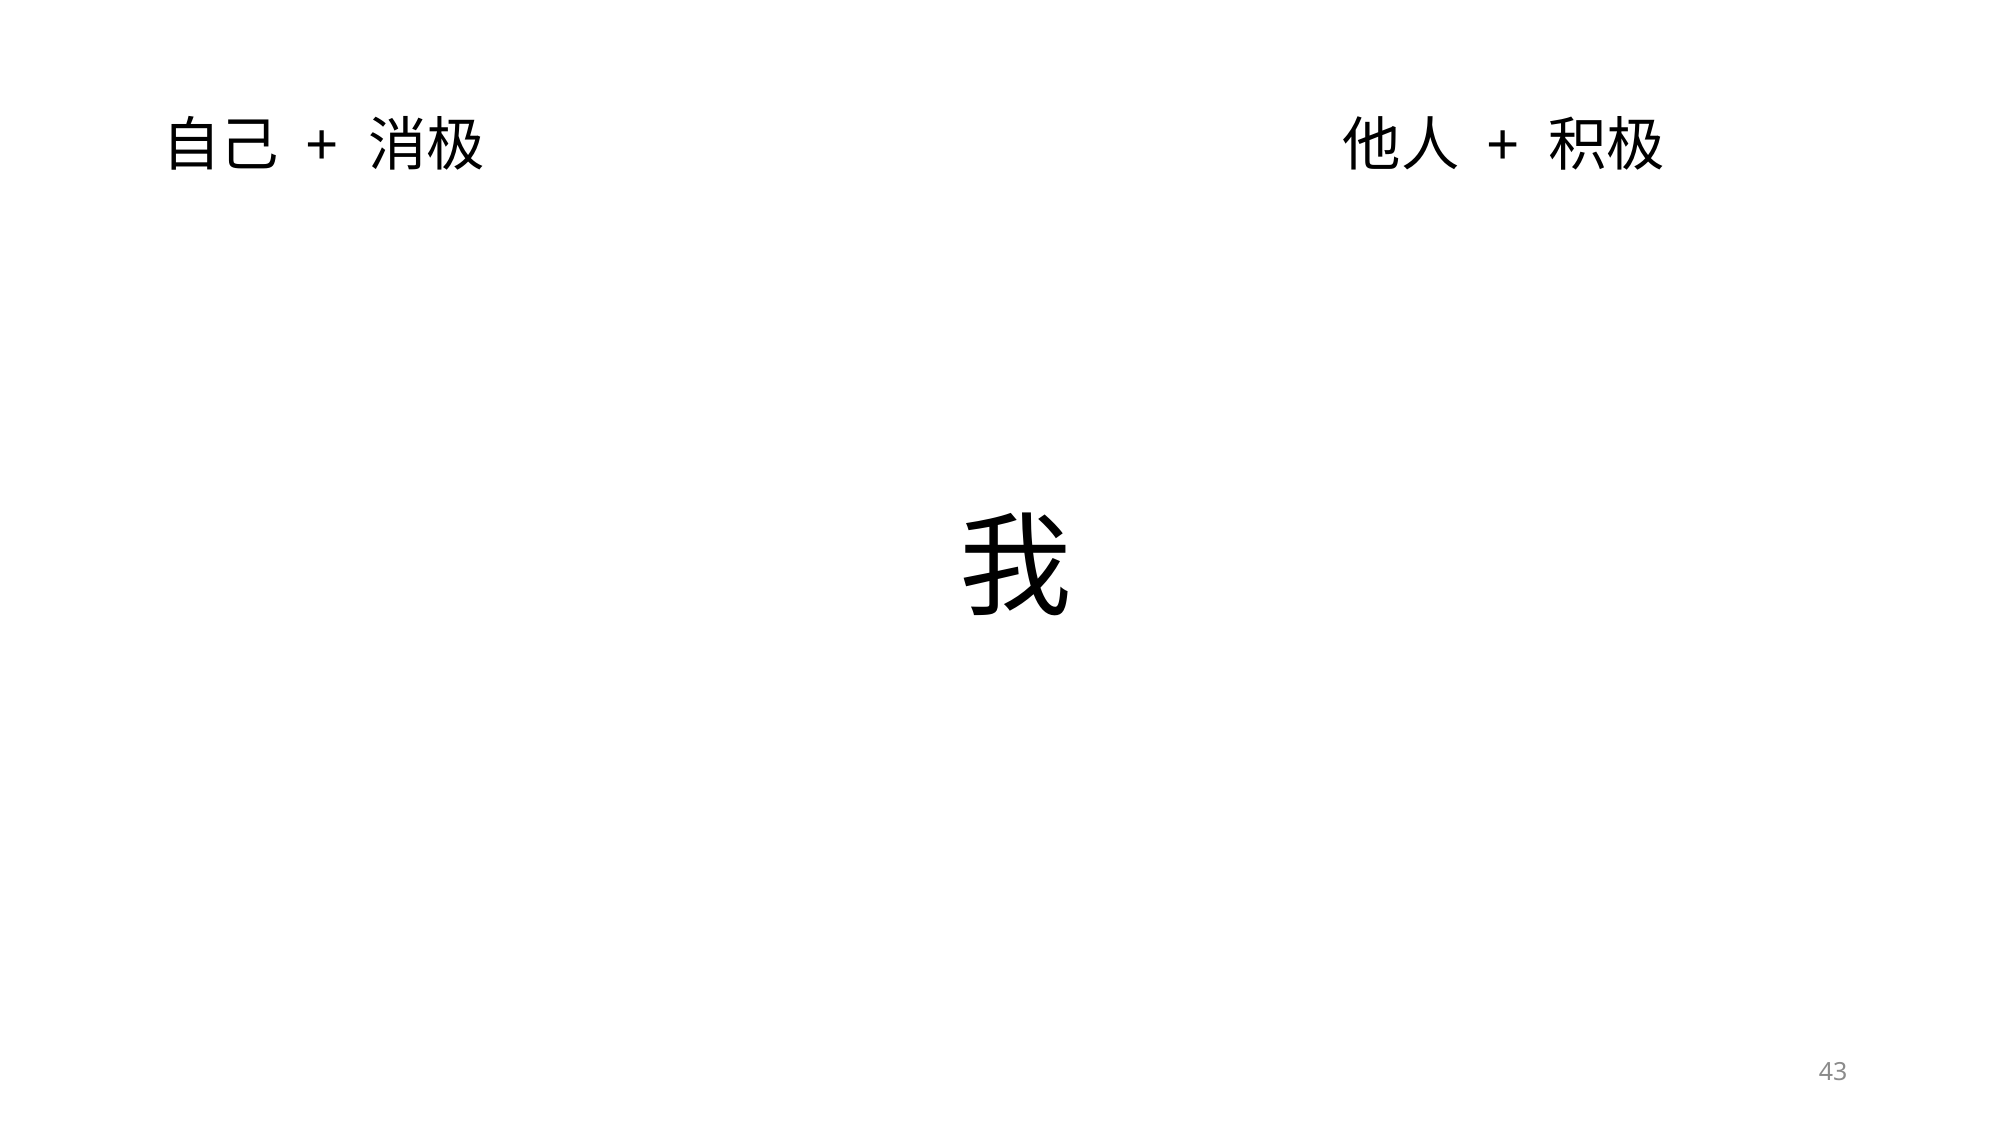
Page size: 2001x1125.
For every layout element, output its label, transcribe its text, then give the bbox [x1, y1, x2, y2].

text_box 我 [721, 486, 1312, 637]
list 自己 + 消极 他人 + 积极 [147, 107, 1873, 1086]
slide_number 43 [1412, 1042, 1863, 1103]
